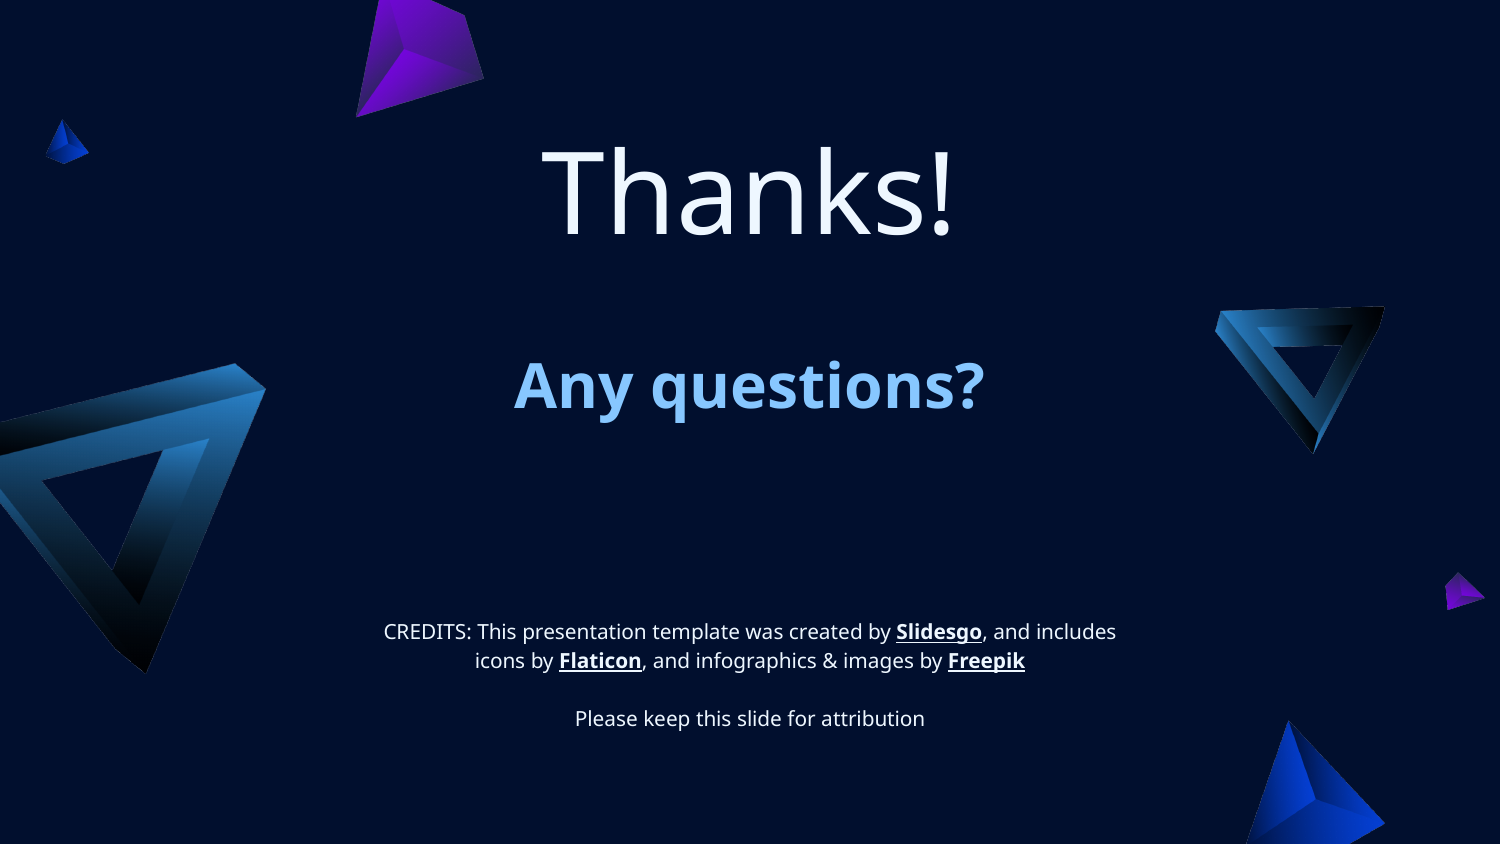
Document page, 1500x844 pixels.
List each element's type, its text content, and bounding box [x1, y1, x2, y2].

picture [300, 0, 503, 107]
text_box Please keep this slide for attribution [348, 692, 1152, 743]
picture [1245, 720, 1385, 844]
picture [45, 119, 89, 164]
picture [0, 252, 328, 673]
subtitle Any questions? [348, 288, 1152, 479]
picture [1445, 572, 1485, 610]
title Thanks! [348, 93, 1152, 284]
picture [1215, 306, 1385, 454]
